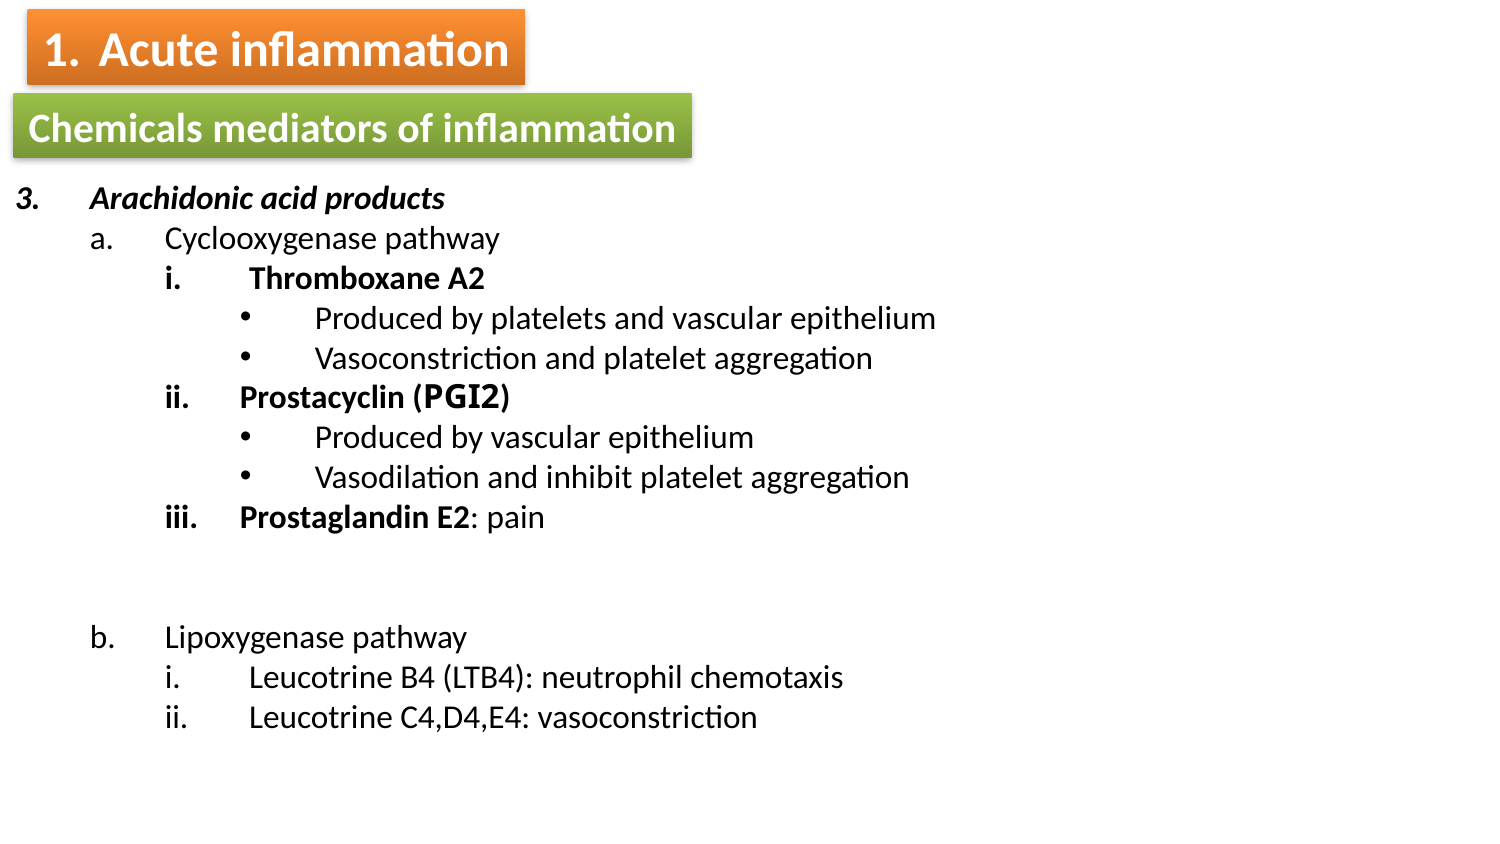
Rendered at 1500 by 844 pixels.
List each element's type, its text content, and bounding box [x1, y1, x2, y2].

text_box Arachidonic acid products Cyclooxygenase pathway Thromboxane A2 Produced by platelets and vascular epithelium Vasoconstriction and platelet aggregation Prostacyclin (PGI2) Produced by vascular epithelium Vasodilation and inhibit platelet aggregation Prostaglandin E2: pain Lipoxygenase pathway Leucotrine B4 (LTB4): neutrophil chemotaxis Leucotrine C4,D4,E4: vasoconstriction [0, 168, 1500, 743]
text_box Chemicals mediators of inflammation [13, 93, 692, 158]
text_box Acute inflammation [27, 9, 525, 85]
